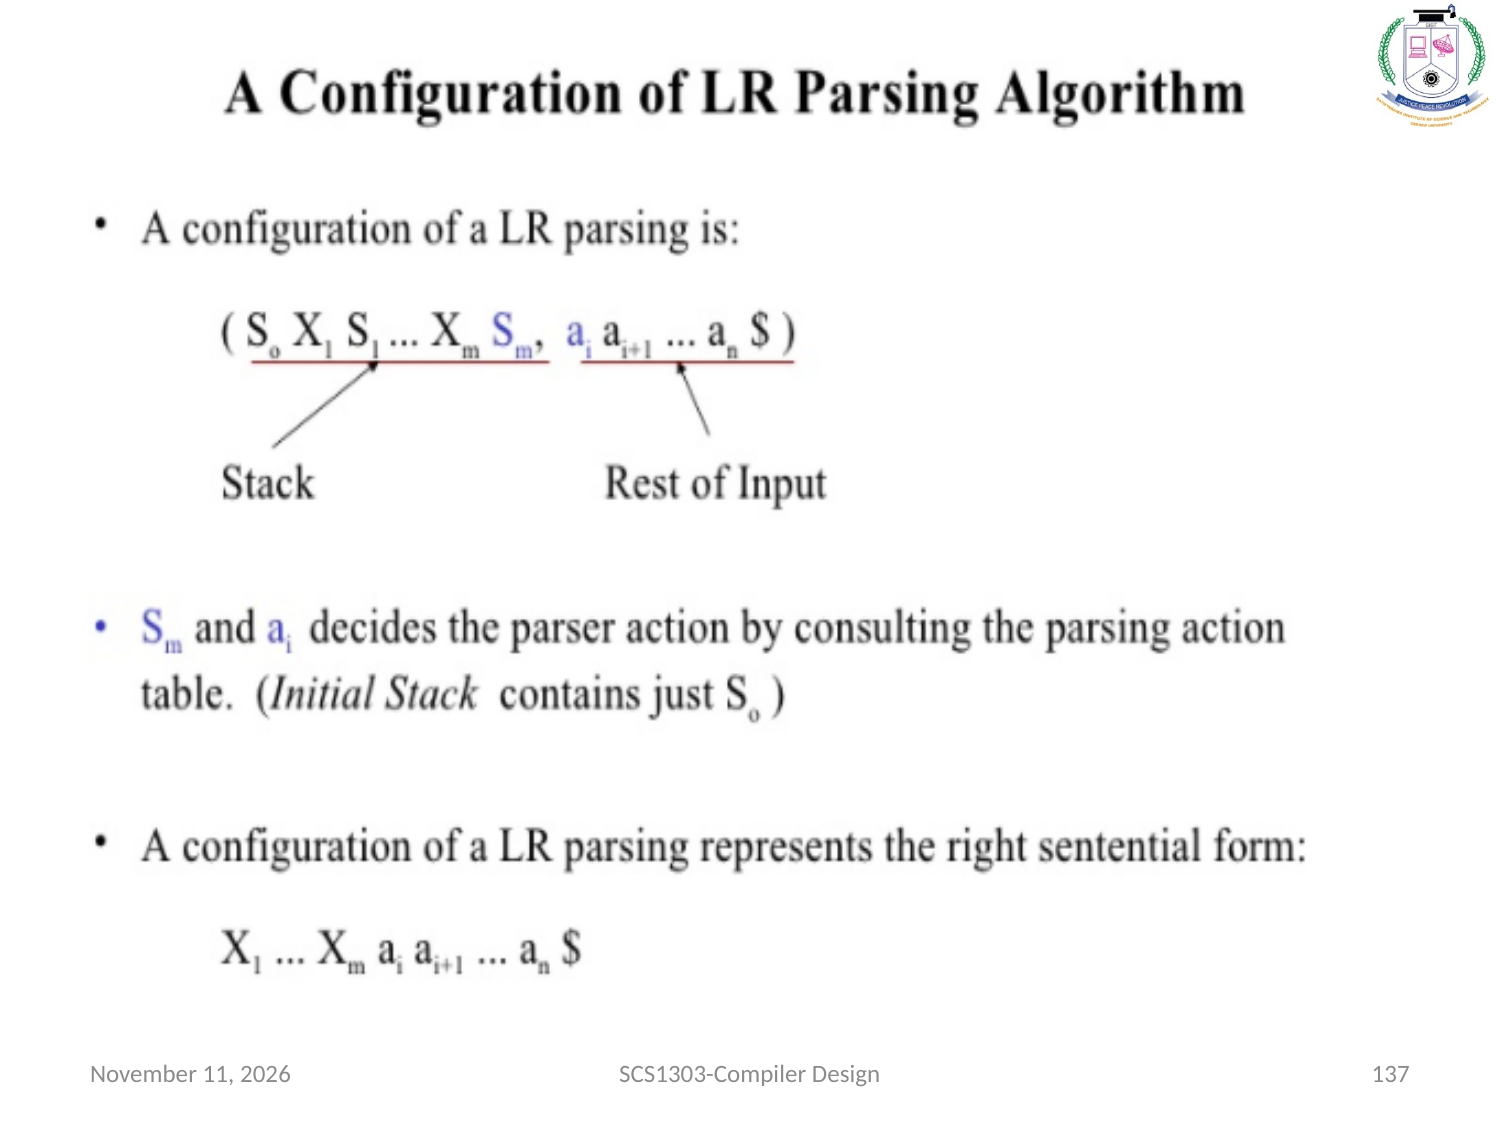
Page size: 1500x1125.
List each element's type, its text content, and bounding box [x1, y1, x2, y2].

picture [70, 46, 1360, 1008]
footer SCS1303-Compiler Design [512, 1042, 988, 1103]
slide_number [75, 1042, 425, 1103]
slide_number 137 [1074, 1042, 1425, 1103]
picture [1361, 0, 1500, 129]
